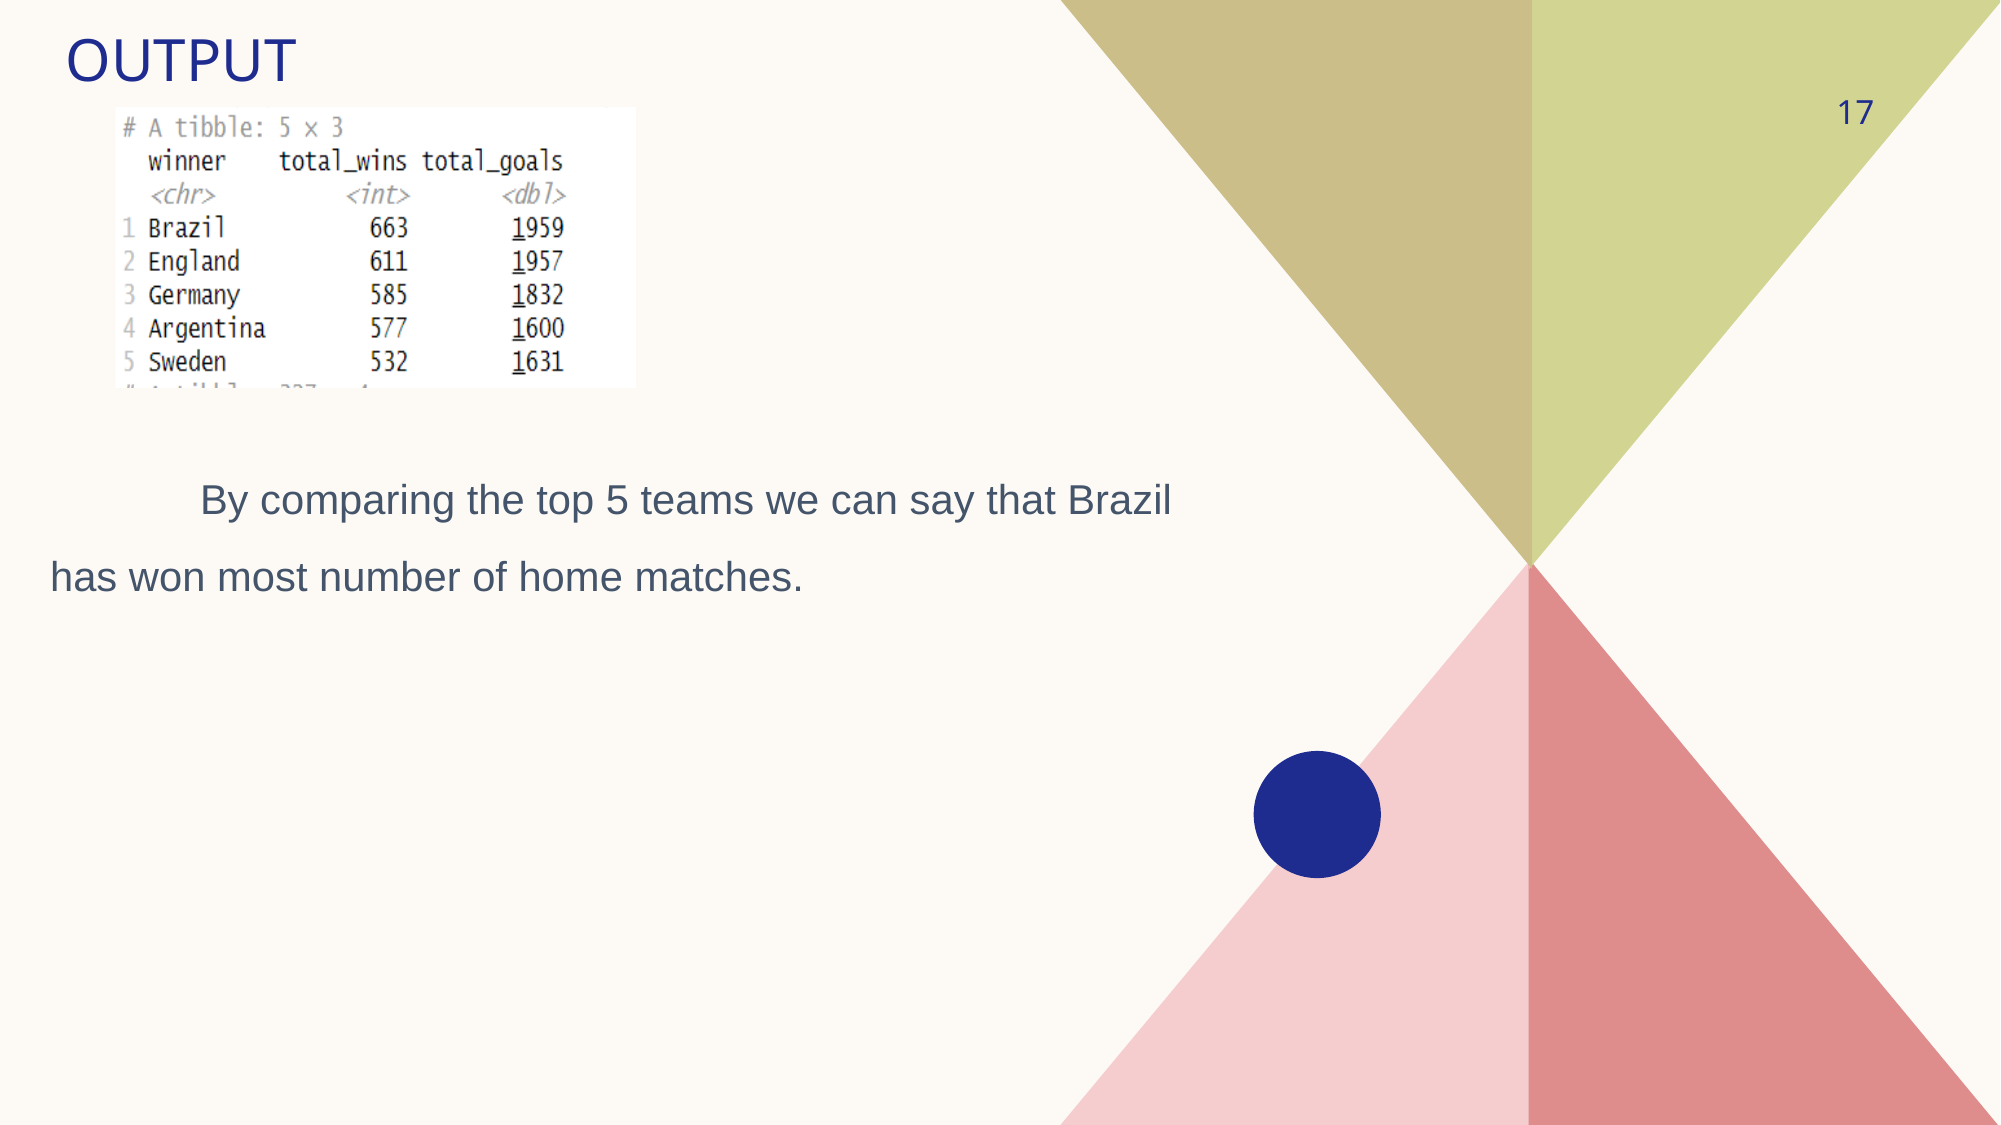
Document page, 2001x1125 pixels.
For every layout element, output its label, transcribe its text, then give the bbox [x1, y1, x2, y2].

list By comparing the top 5 teams we can say that Brazil has won most number of home matches. [35, 434, 1237, 773]
text_box OUTPUT [51, 15, 312, 101]
picture [115, 107, 636, 388]
slide_number 17 [1699, 75, 1875, 153]
